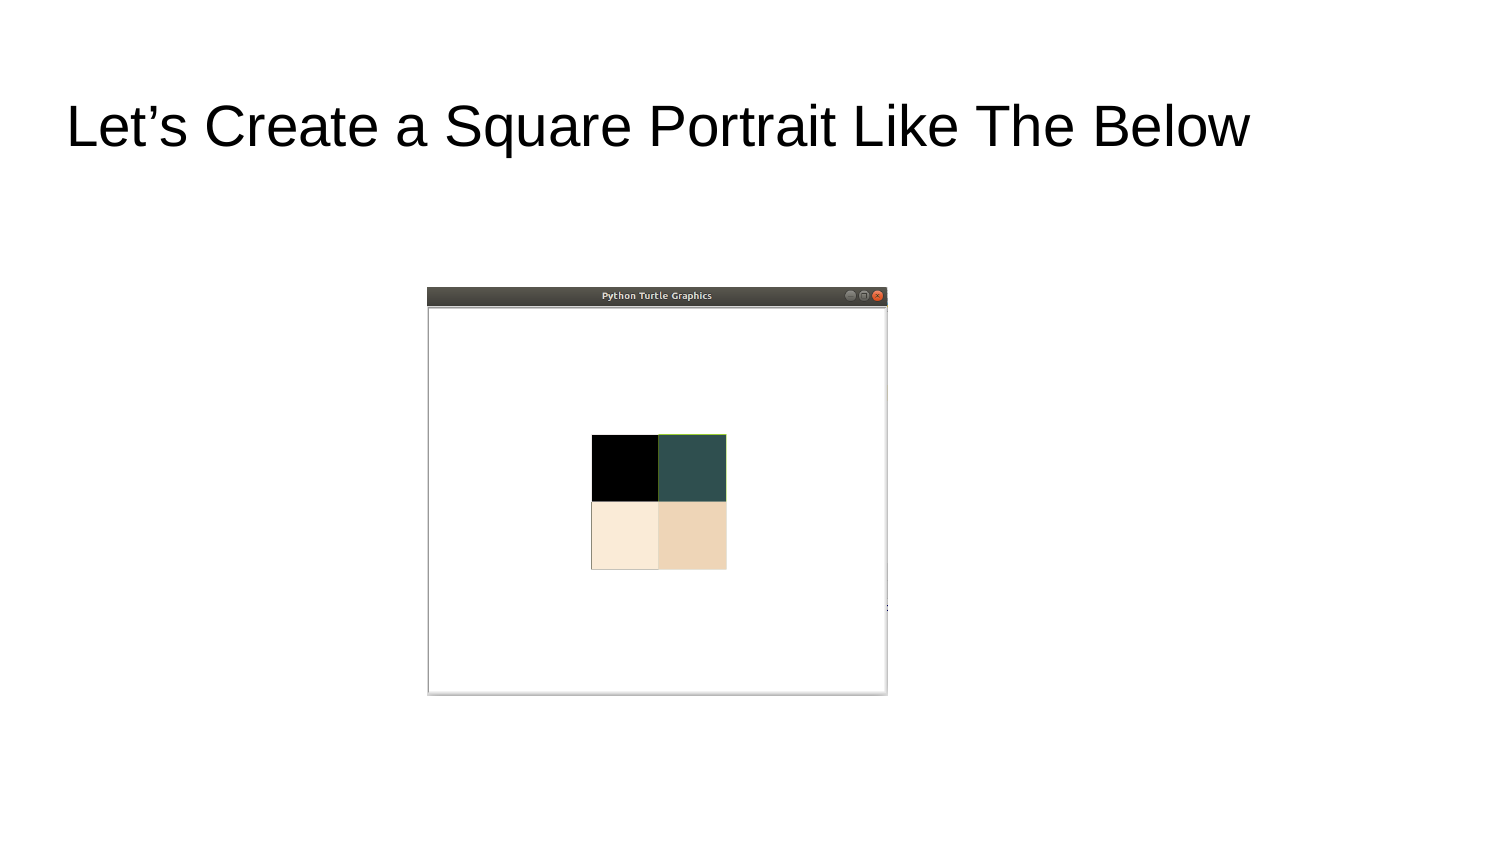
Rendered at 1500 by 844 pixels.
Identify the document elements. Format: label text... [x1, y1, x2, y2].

picture [197, 231, 1119, 750]
title Let’s Create a Square Portrait Like The Below [51, 72, 1449, 167]
